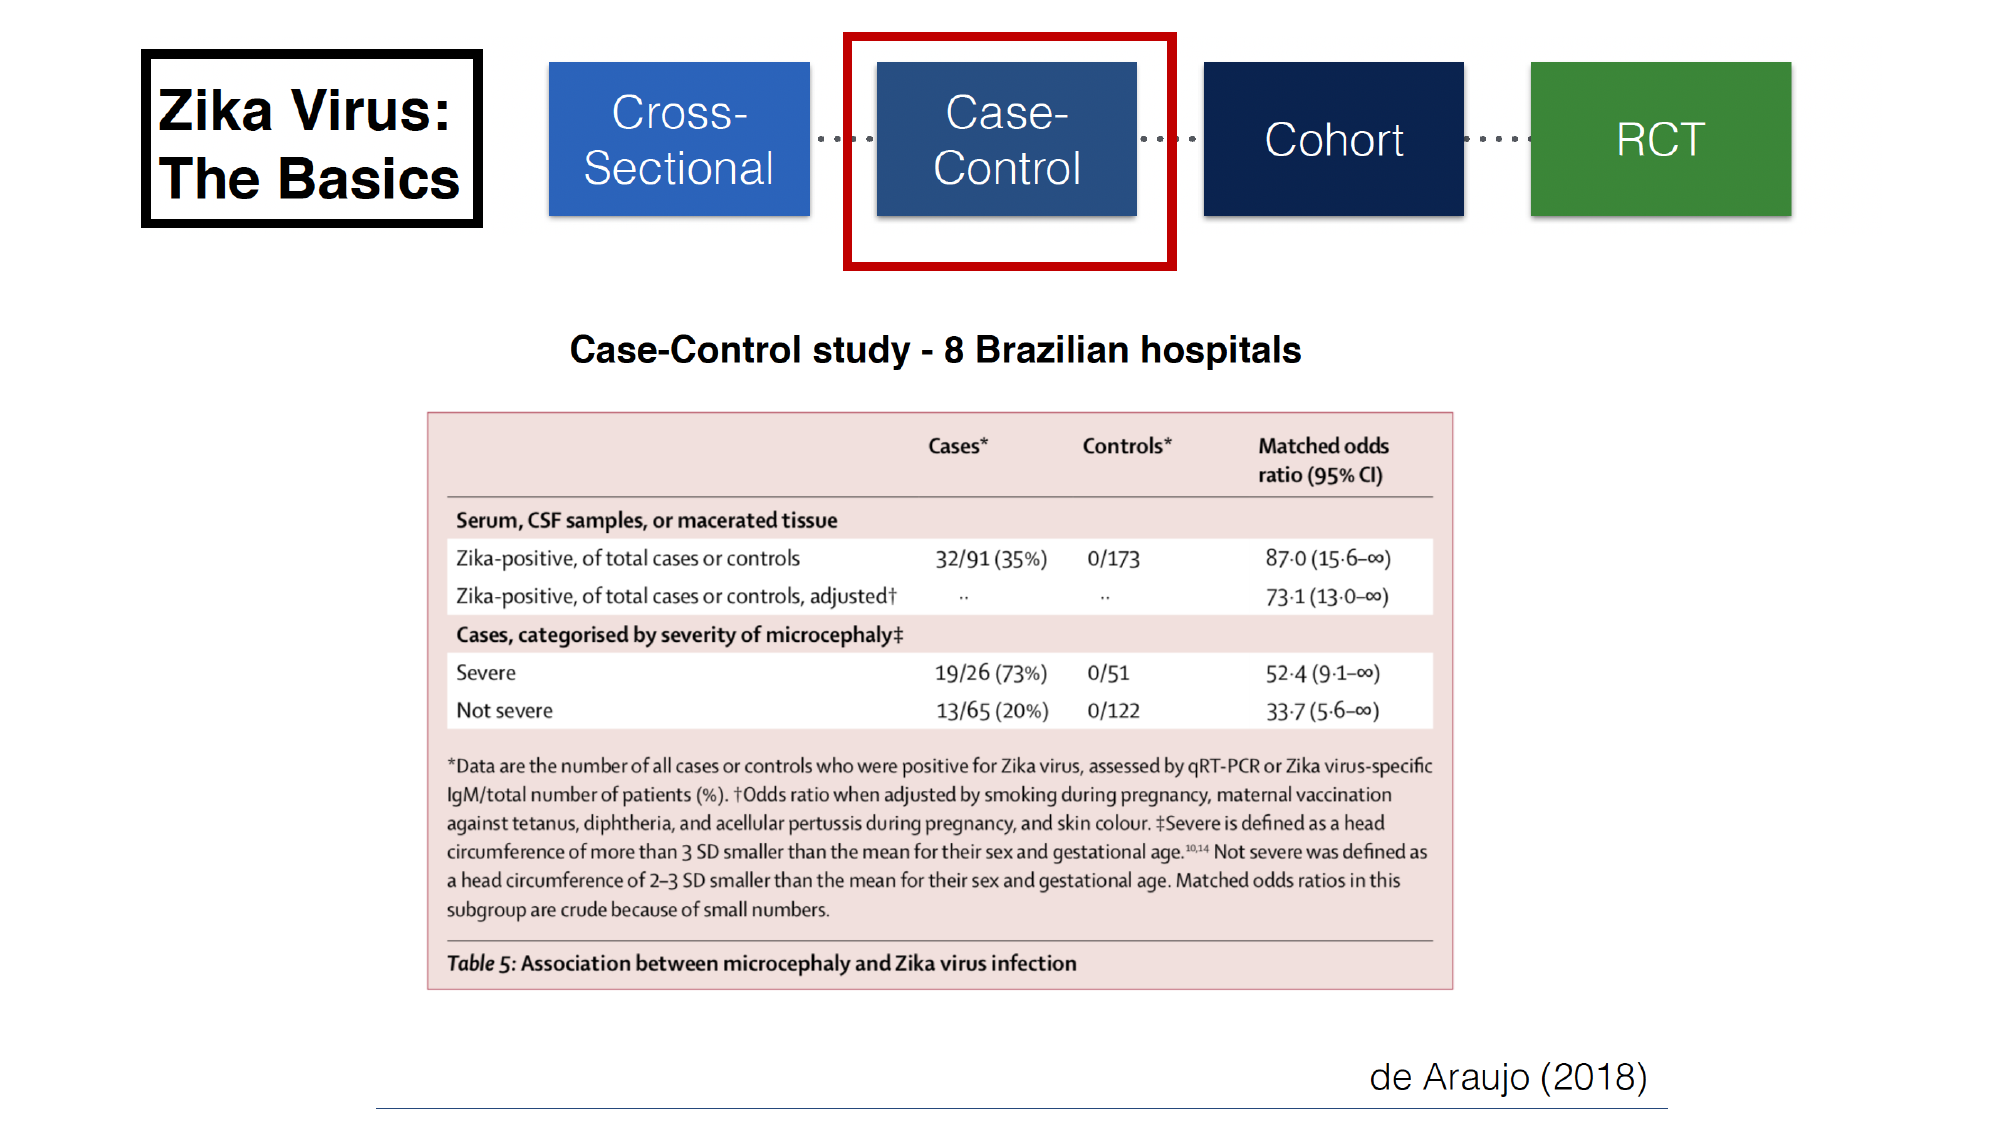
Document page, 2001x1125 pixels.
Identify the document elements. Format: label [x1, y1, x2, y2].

text_box [846, 236, 1173, 267]
picture [375, 295, 1668, 1109]
picture [137, 36, 1882, 236]
